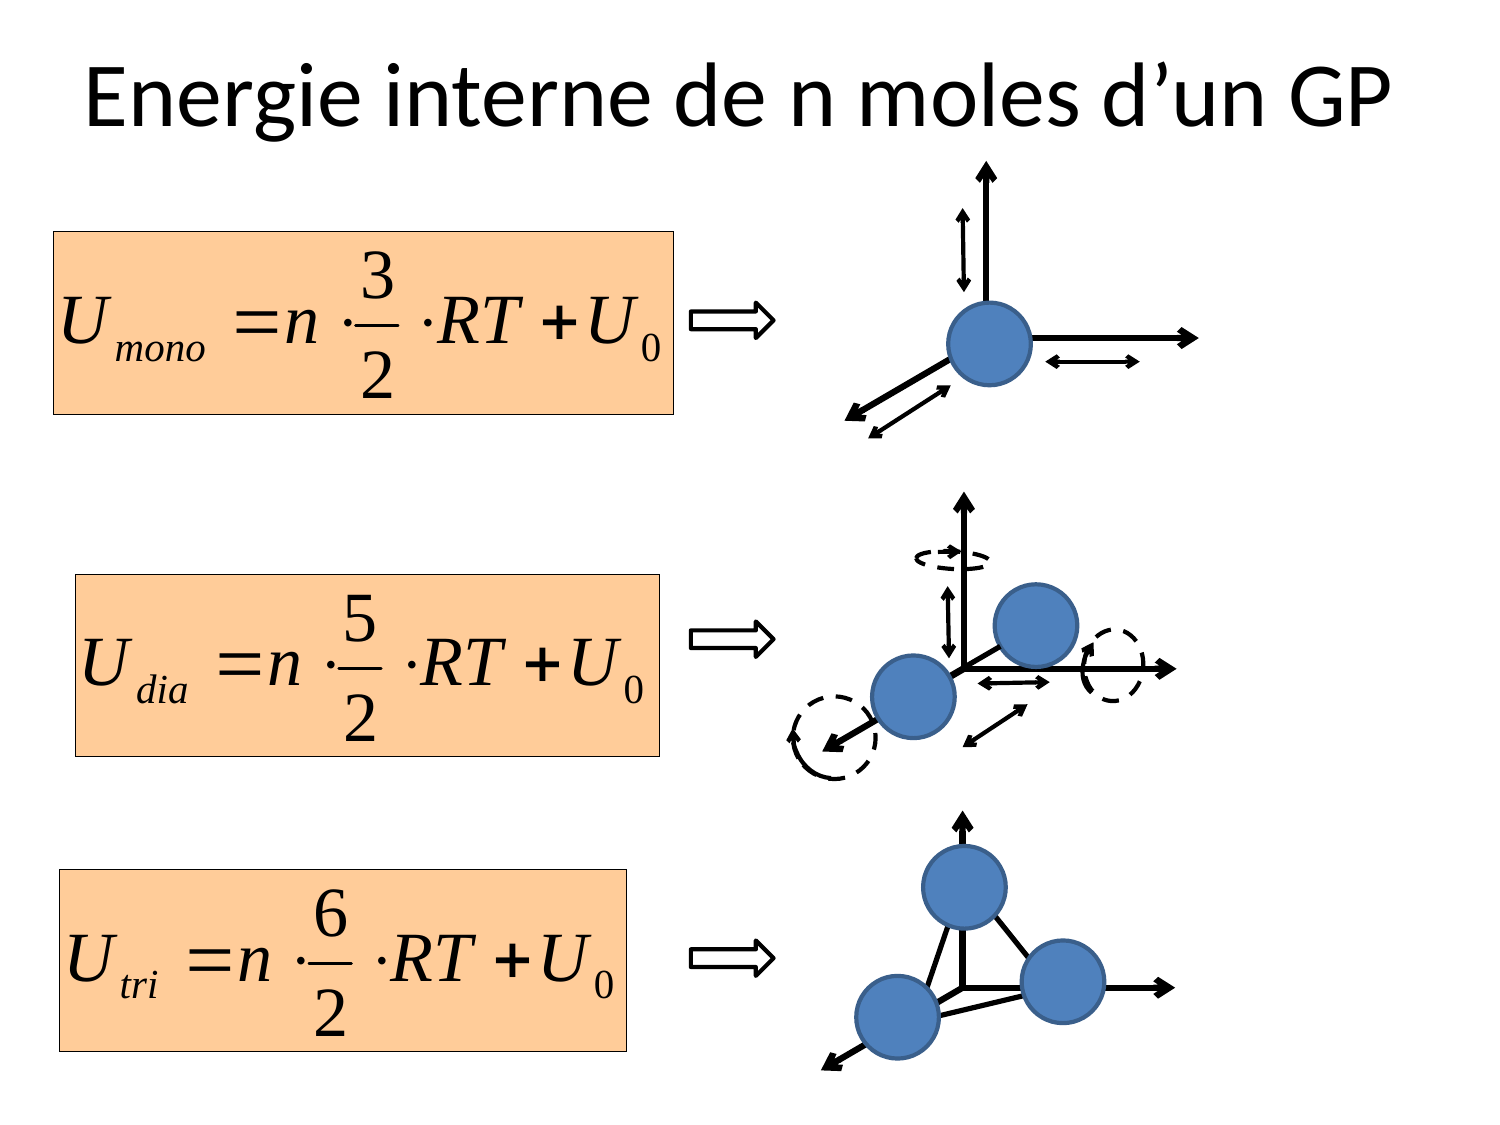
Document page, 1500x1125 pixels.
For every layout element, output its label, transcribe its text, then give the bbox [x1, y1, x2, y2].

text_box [820, 810, 1176, 1071]
text_box [688, 938, 776, 978]
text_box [792, 683, 876, 780]
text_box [844, 160, 1200, 421]
text_box [688, 300, 776, 340]
title Energie interne de n moles d’un GP [64, 0, 1415, 183]
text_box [74, 573, 660, 757]
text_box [821, 491, 1177, 752]
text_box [867, 385, 951, 439]
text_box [53, 231, 674, 415]
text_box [962, 703, 1028, 748]
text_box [915, 551, 991, 570]
text_box [688, 619, 776, 659]
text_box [1086, 618, 1147, 703]
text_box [59, 869, 627, 1053]
